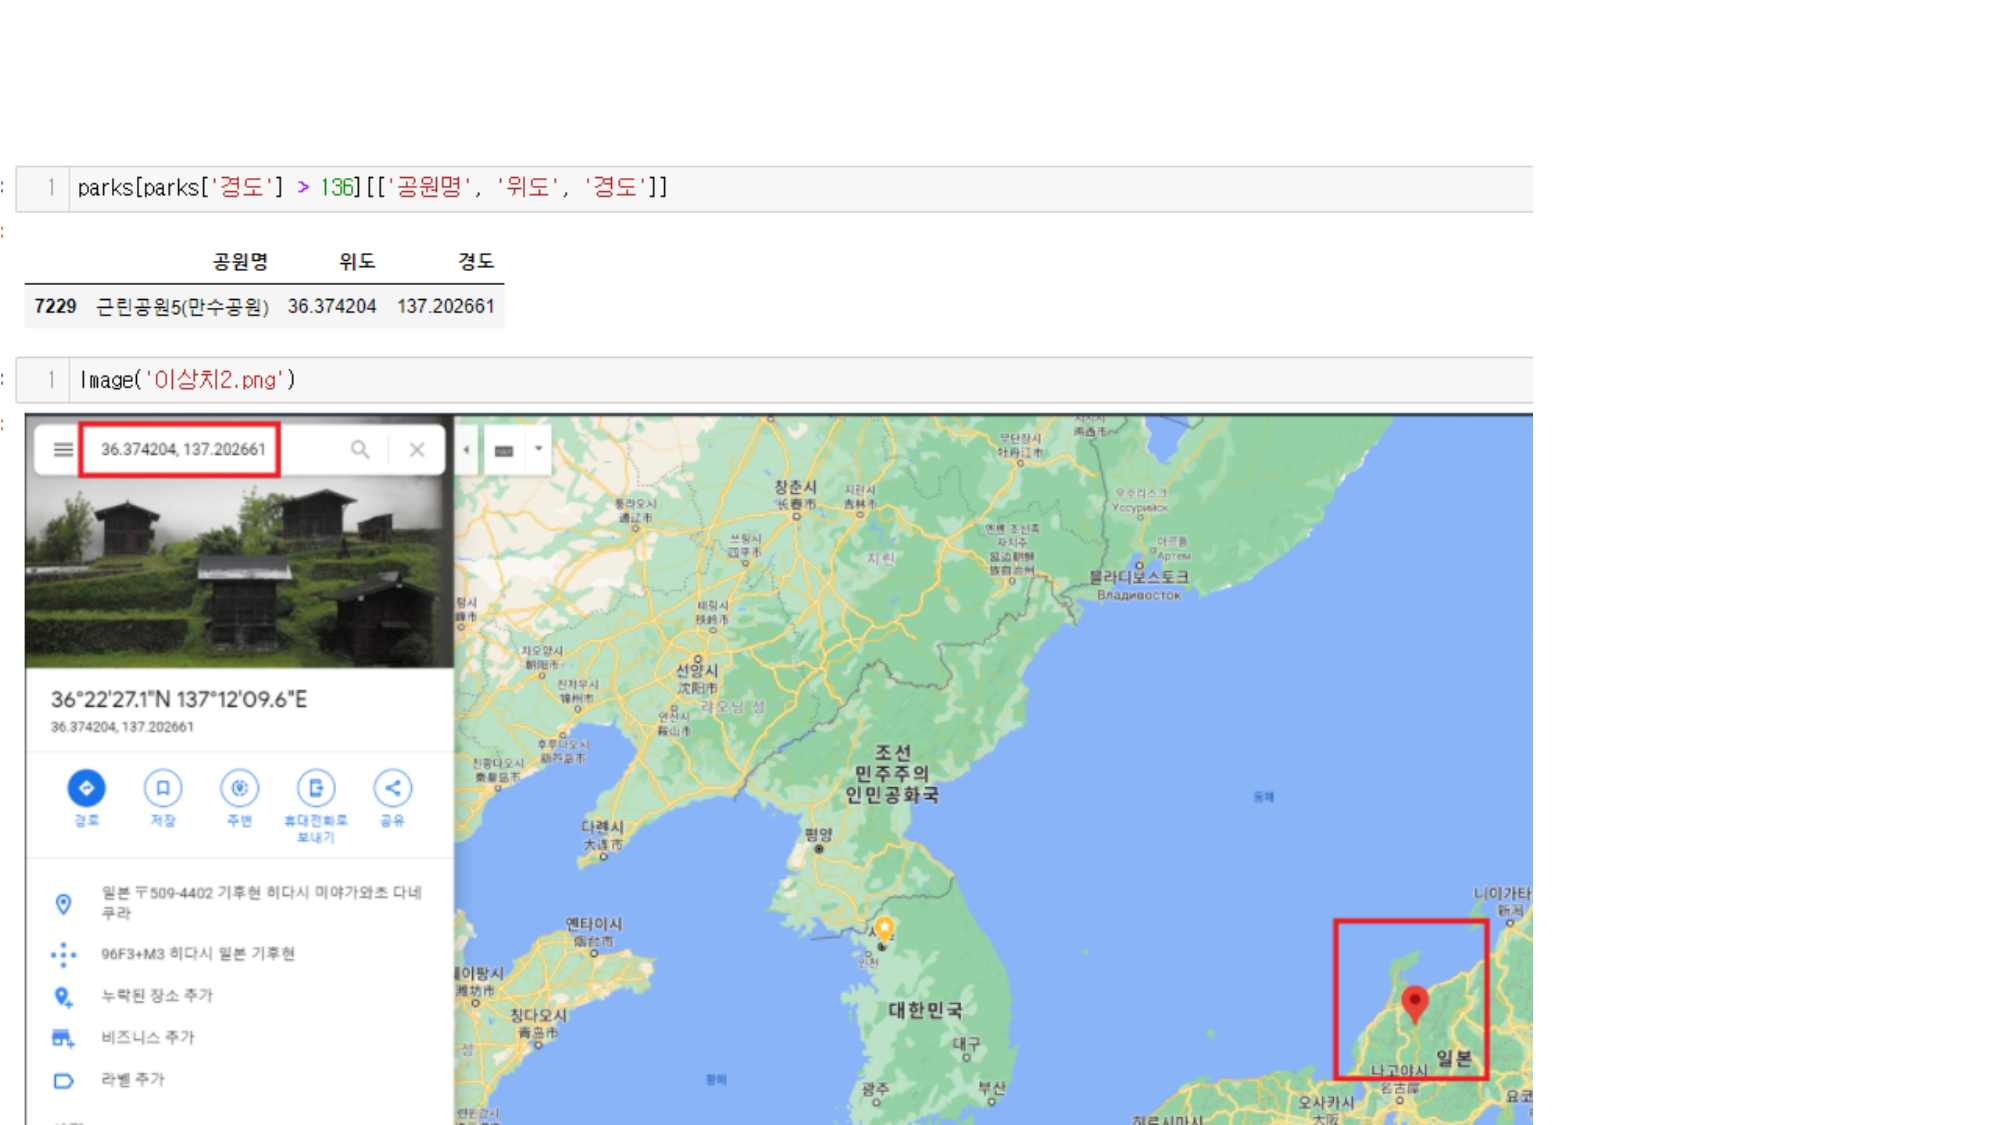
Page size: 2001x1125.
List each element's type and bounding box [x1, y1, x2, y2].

picture [0, 152, 1533, 1125]
